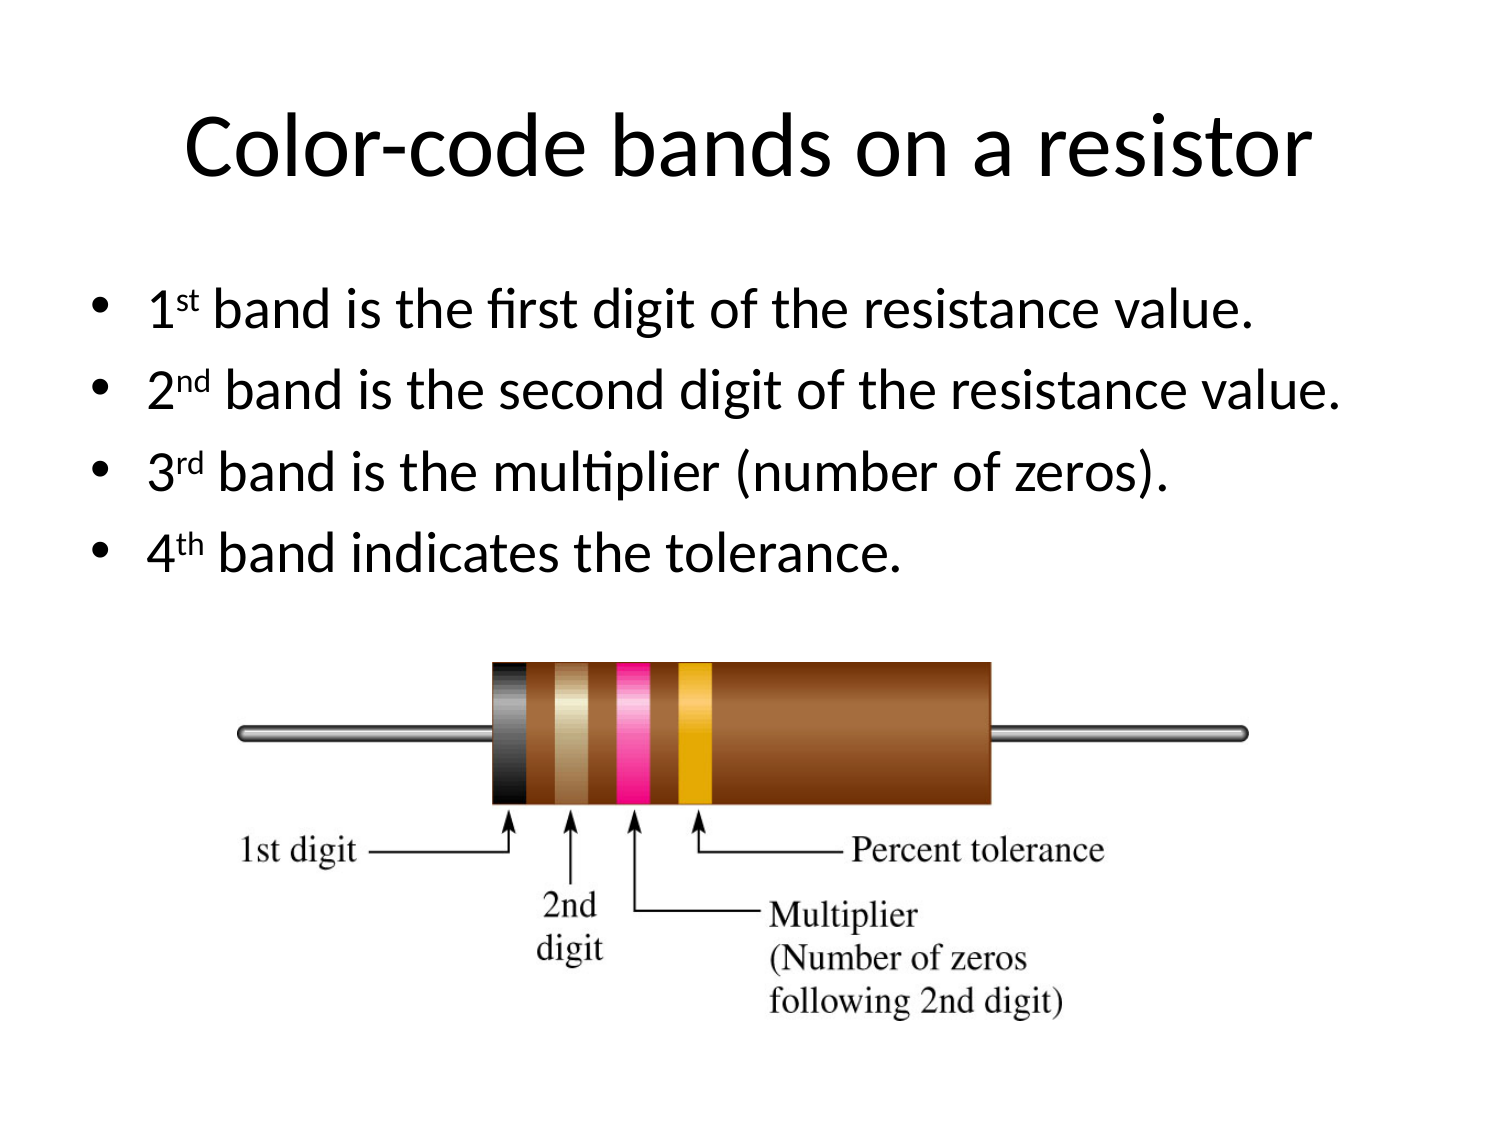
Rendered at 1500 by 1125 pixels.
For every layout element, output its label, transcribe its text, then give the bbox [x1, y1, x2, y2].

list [237, 662, 1249, 1021]
title Color-code bands on a resistor [75, 45, 1425, 234]
list 1st band is the first digit of the resistance value. 2nd band is the second digit of the resistance value. 3rd band is the multiplier (number of zeros). 4th band indicates the tolerance. [75, 262, 1425, 648]
